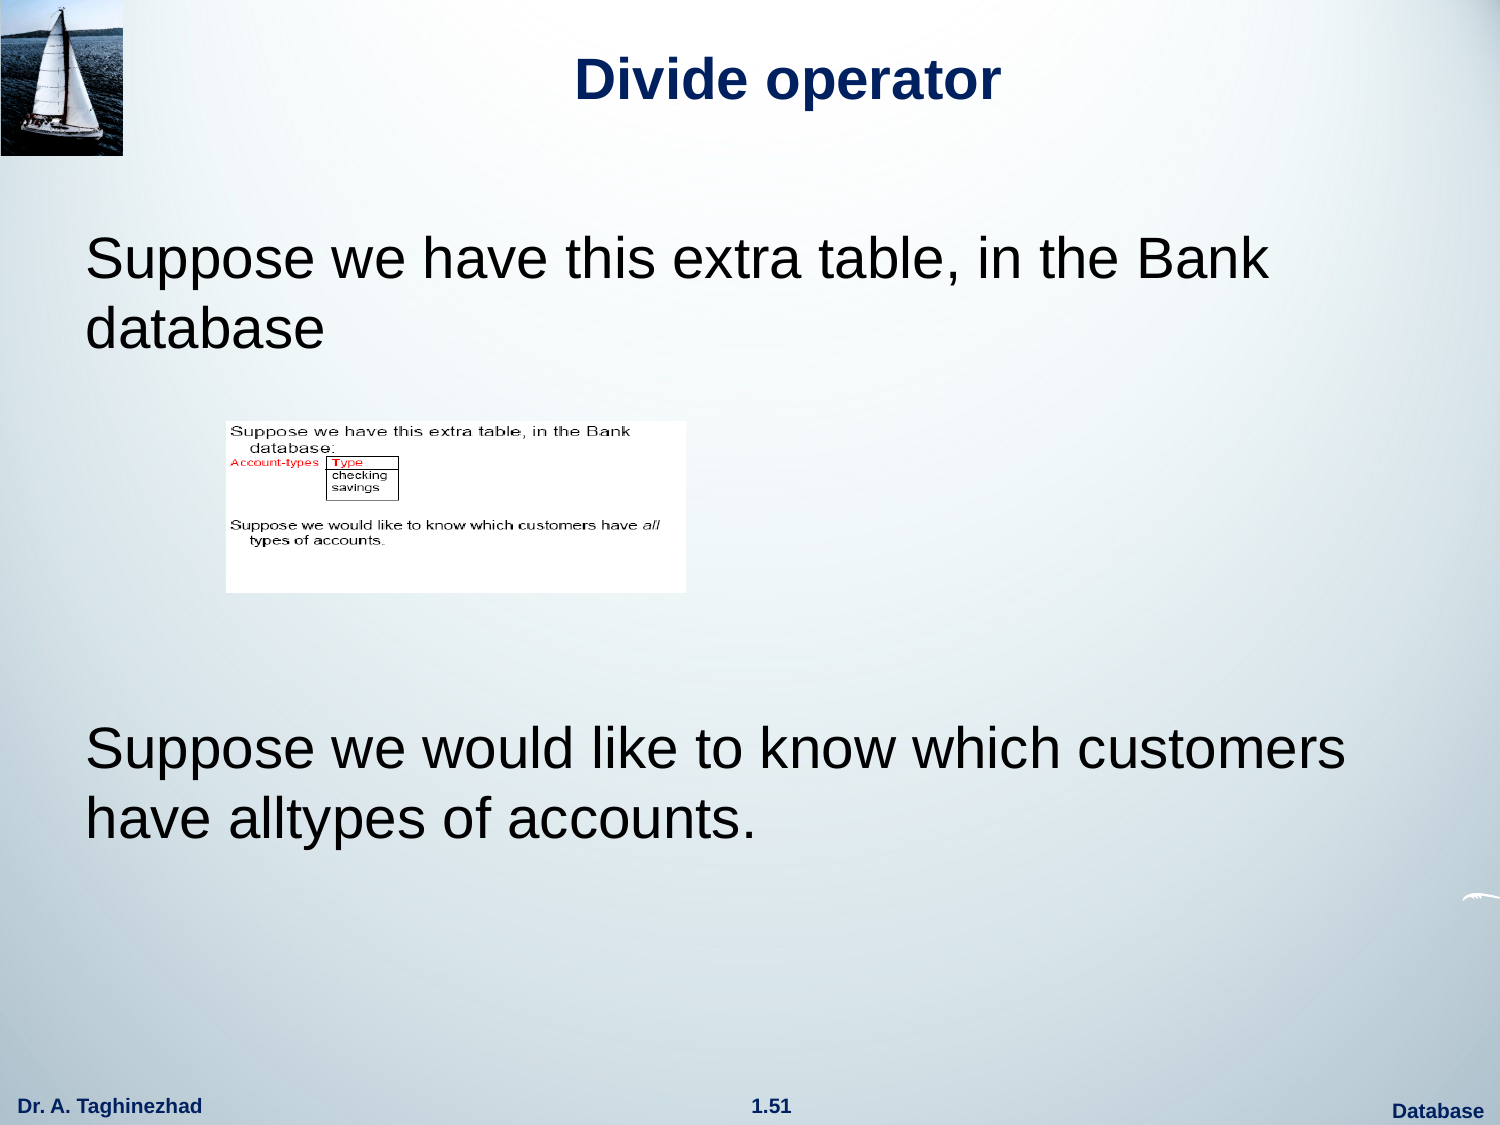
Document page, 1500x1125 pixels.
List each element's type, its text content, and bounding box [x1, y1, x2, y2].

text_box Suppose we have this extra table, in the Bank database Suppose we would like to know which customers have alltypes of accounts. [70, 213, 1430, 858]
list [225, 421, 687, 593]
title Divide operator [125, 18, 1452, 120]
picture [0, 0, 1500, 1125]
